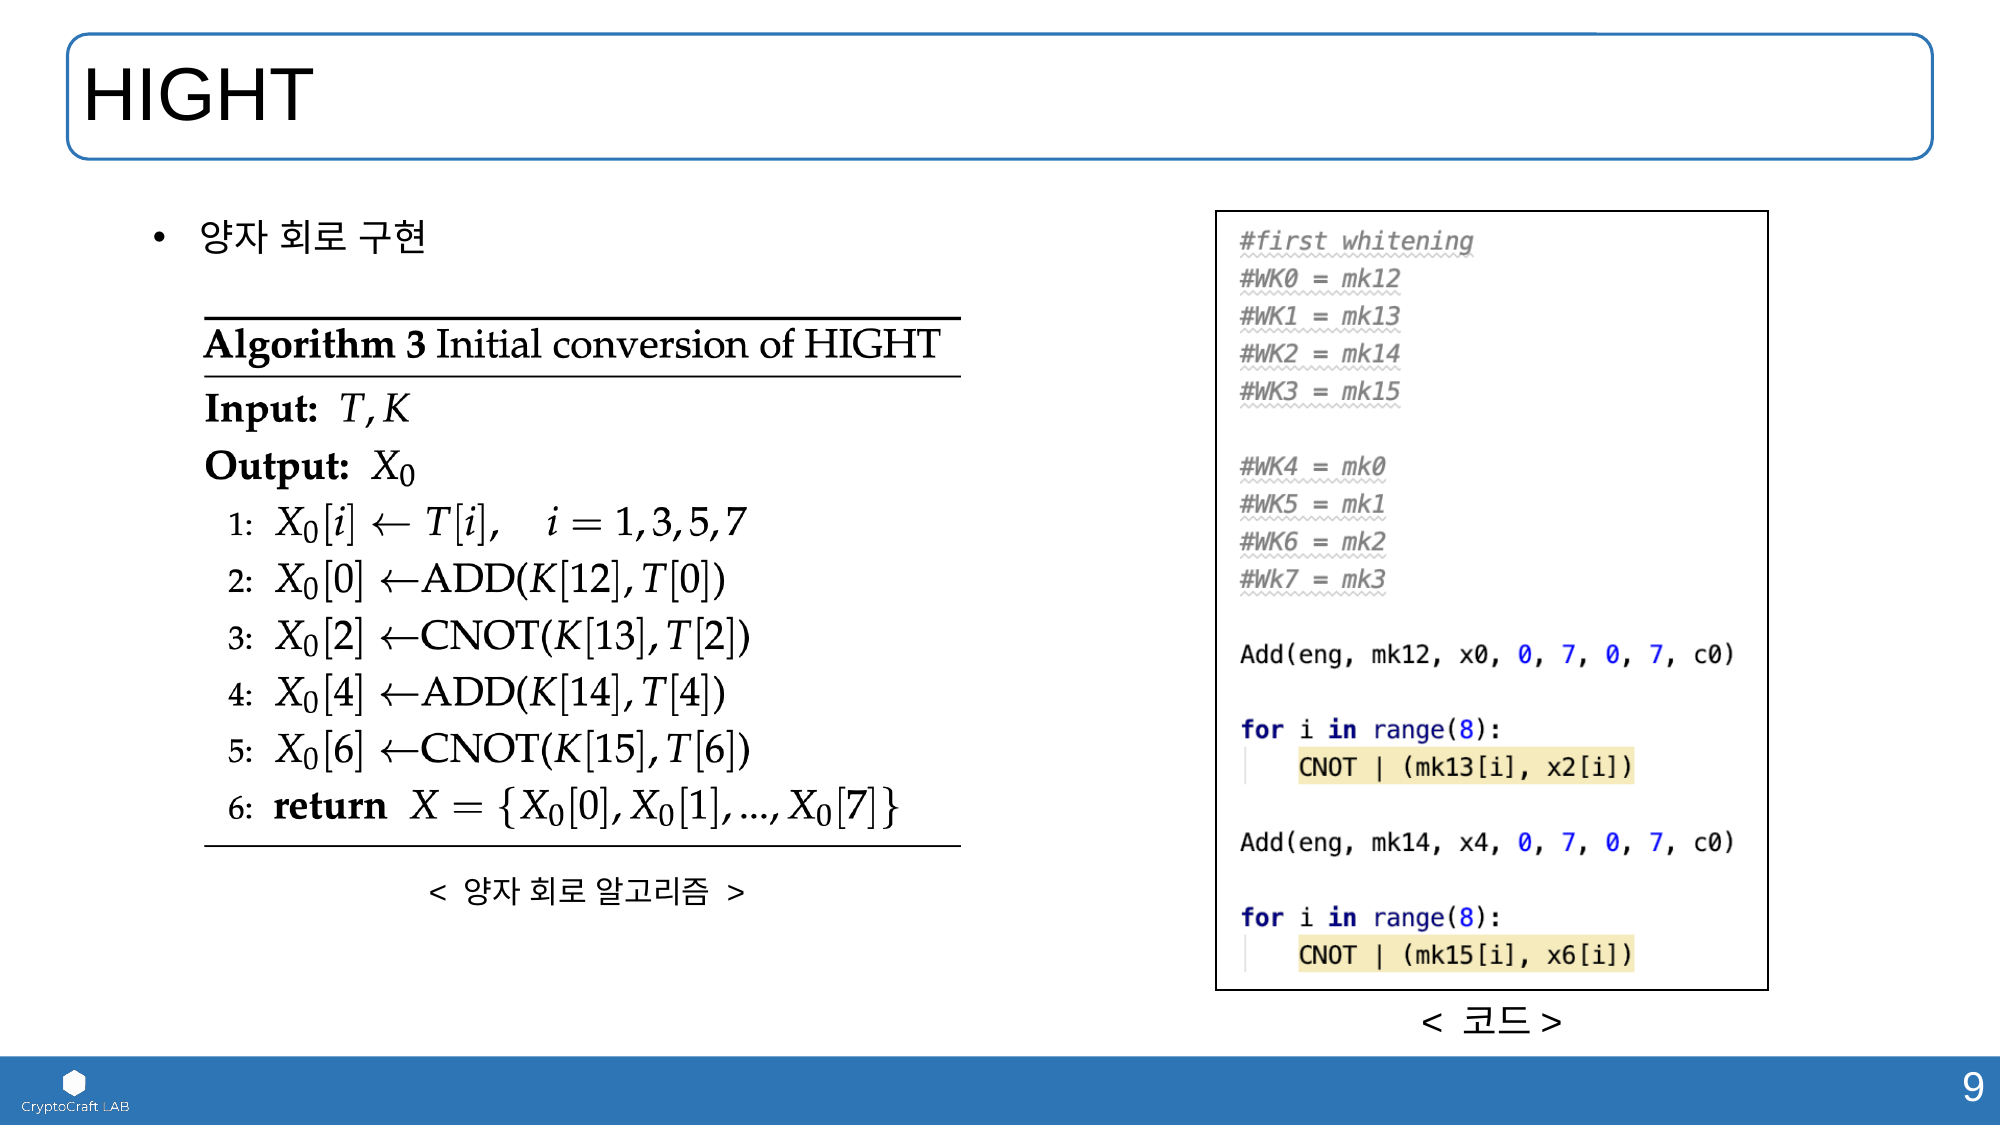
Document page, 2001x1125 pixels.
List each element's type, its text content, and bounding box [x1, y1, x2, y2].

text_box < 코드> [1406, 991, 1578, 1051]
picture [1215, 210, 1769, 991]
picture [191, 300, 961, 863]
text_box < 양자 회로 알고리즘 > [414, 864, 761, 918]
text_box 양자 회로 구현 [138, 206, 443, 267]
title HIGHT [67, 34, 1933, 160]
picture [13, 1061, 138, 1123]
